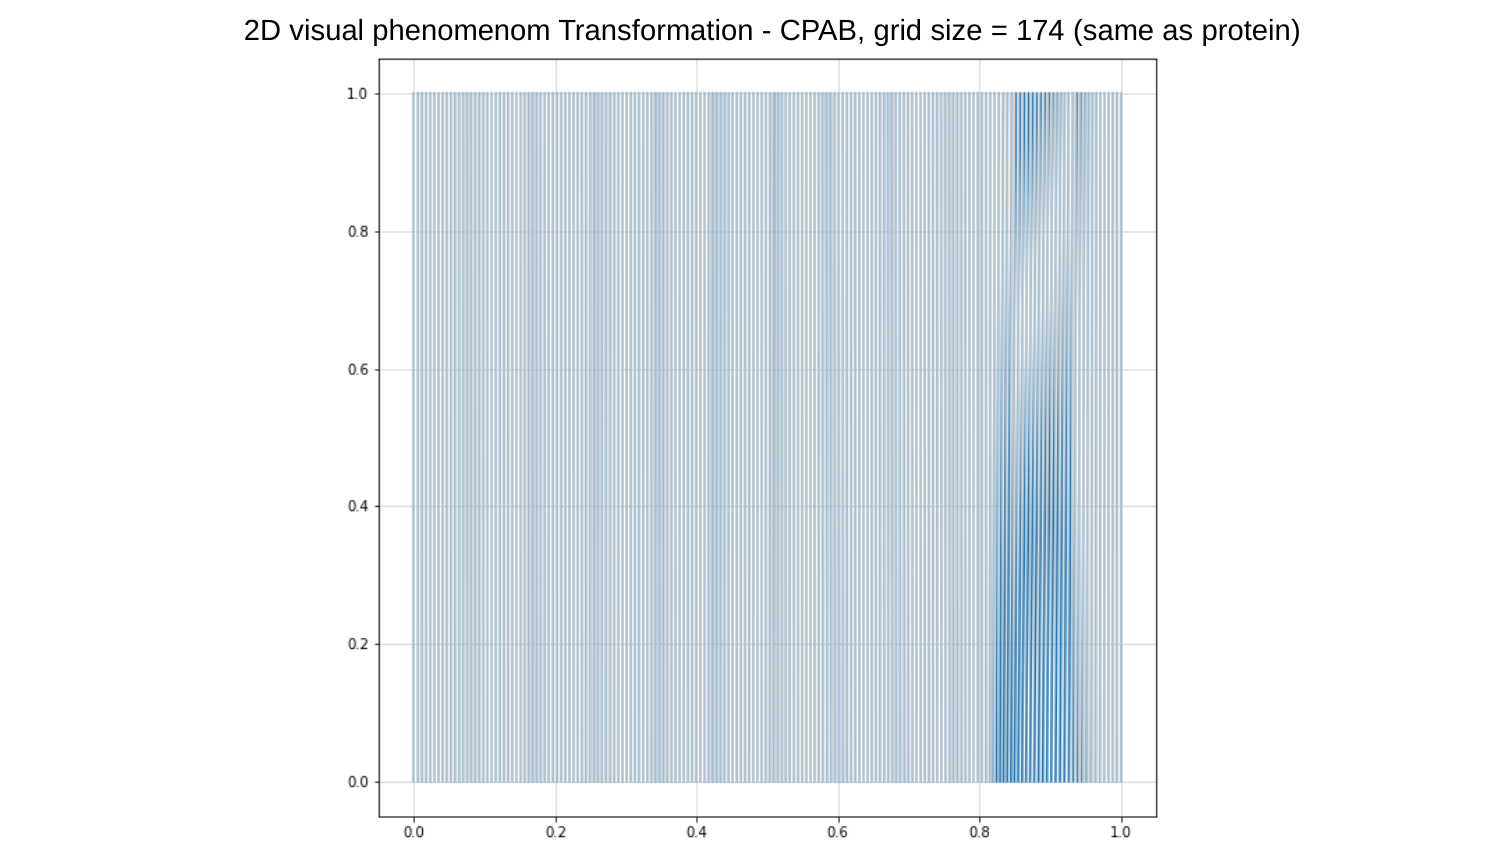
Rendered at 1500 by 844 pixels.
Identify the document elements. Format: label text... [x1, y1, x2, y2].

picture [337, 49, 1166, 844]
text_box 2D visual phenomenom Transformation - CPAB, grid size = 174 (same as protein) [228, 0, 1373, 62]
